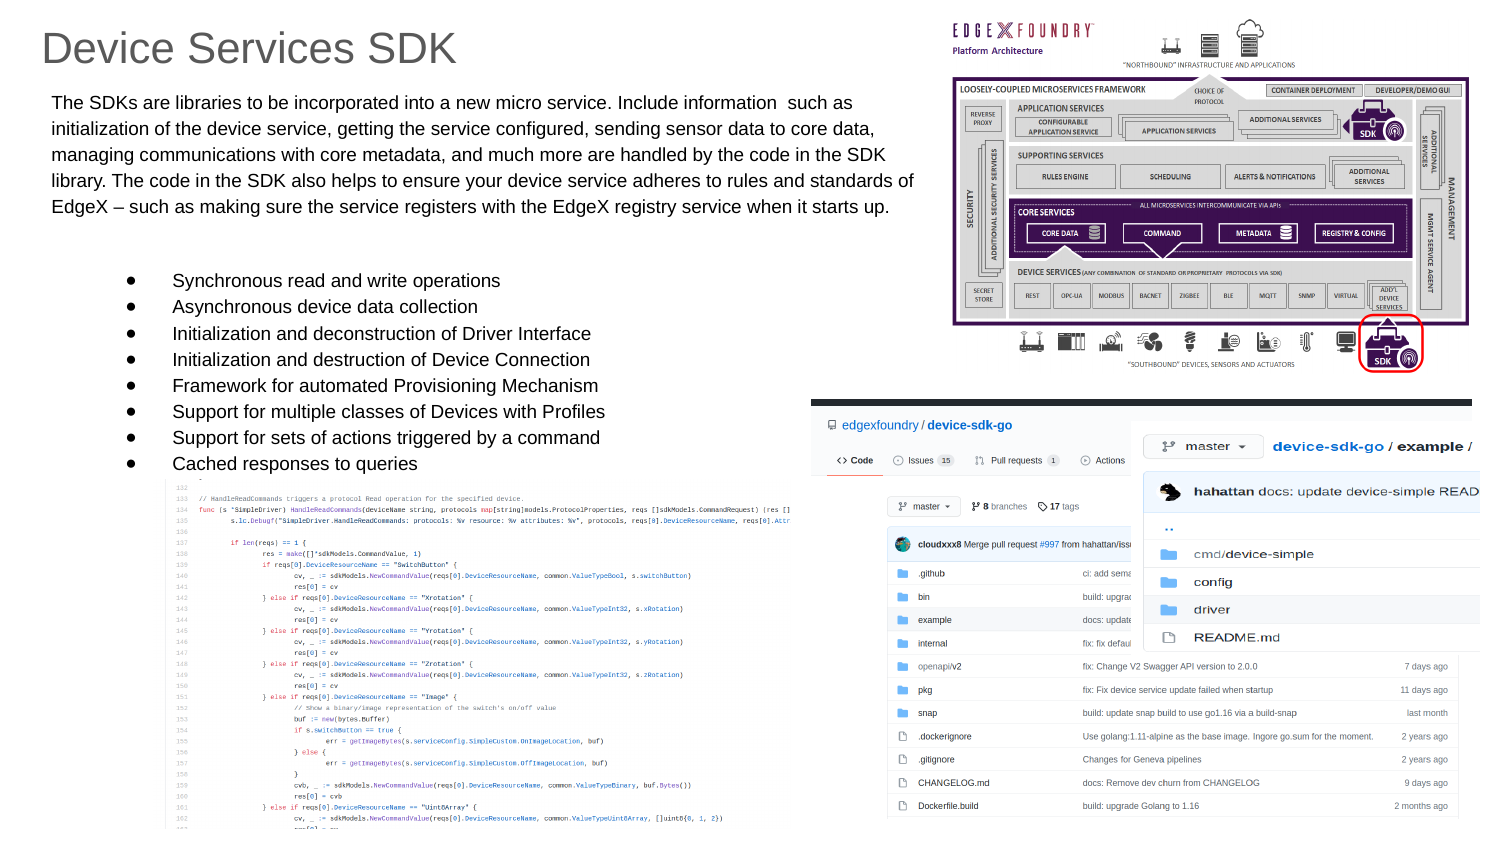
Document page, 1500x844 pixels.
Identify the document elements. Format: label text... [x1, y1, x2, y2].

picture [811, 398, 1480, 819]
picture [945, 18, 1470, 375]
title Device Services SDK [26, 10, 1424, 105]
list The SDKs are libraries to be incorporated into a new micro service. Include information such as initialization of the device service, getting the service configured, sending sensor data to core data, managing communications with core metadata, and much more are handled by the code in the SDK library. The code in the SDK also helps to ensure your device service adheres to rules and standards of EdgeX – such as making sure the service registers with the EdgeX registry service when it starts up. Synchronous read and write operations Asynchronous device data collection Initialization and deconstruction of Driver Interface Initialization and destruction of Device Connection Framework for automated Provisioning Mechanism Support for multiple classes of Devices with Profiles Support for sets of actions triggered by a command Cached responses to queries [36, 72, 936, 523]
picture [153, 479, 791, 830]
